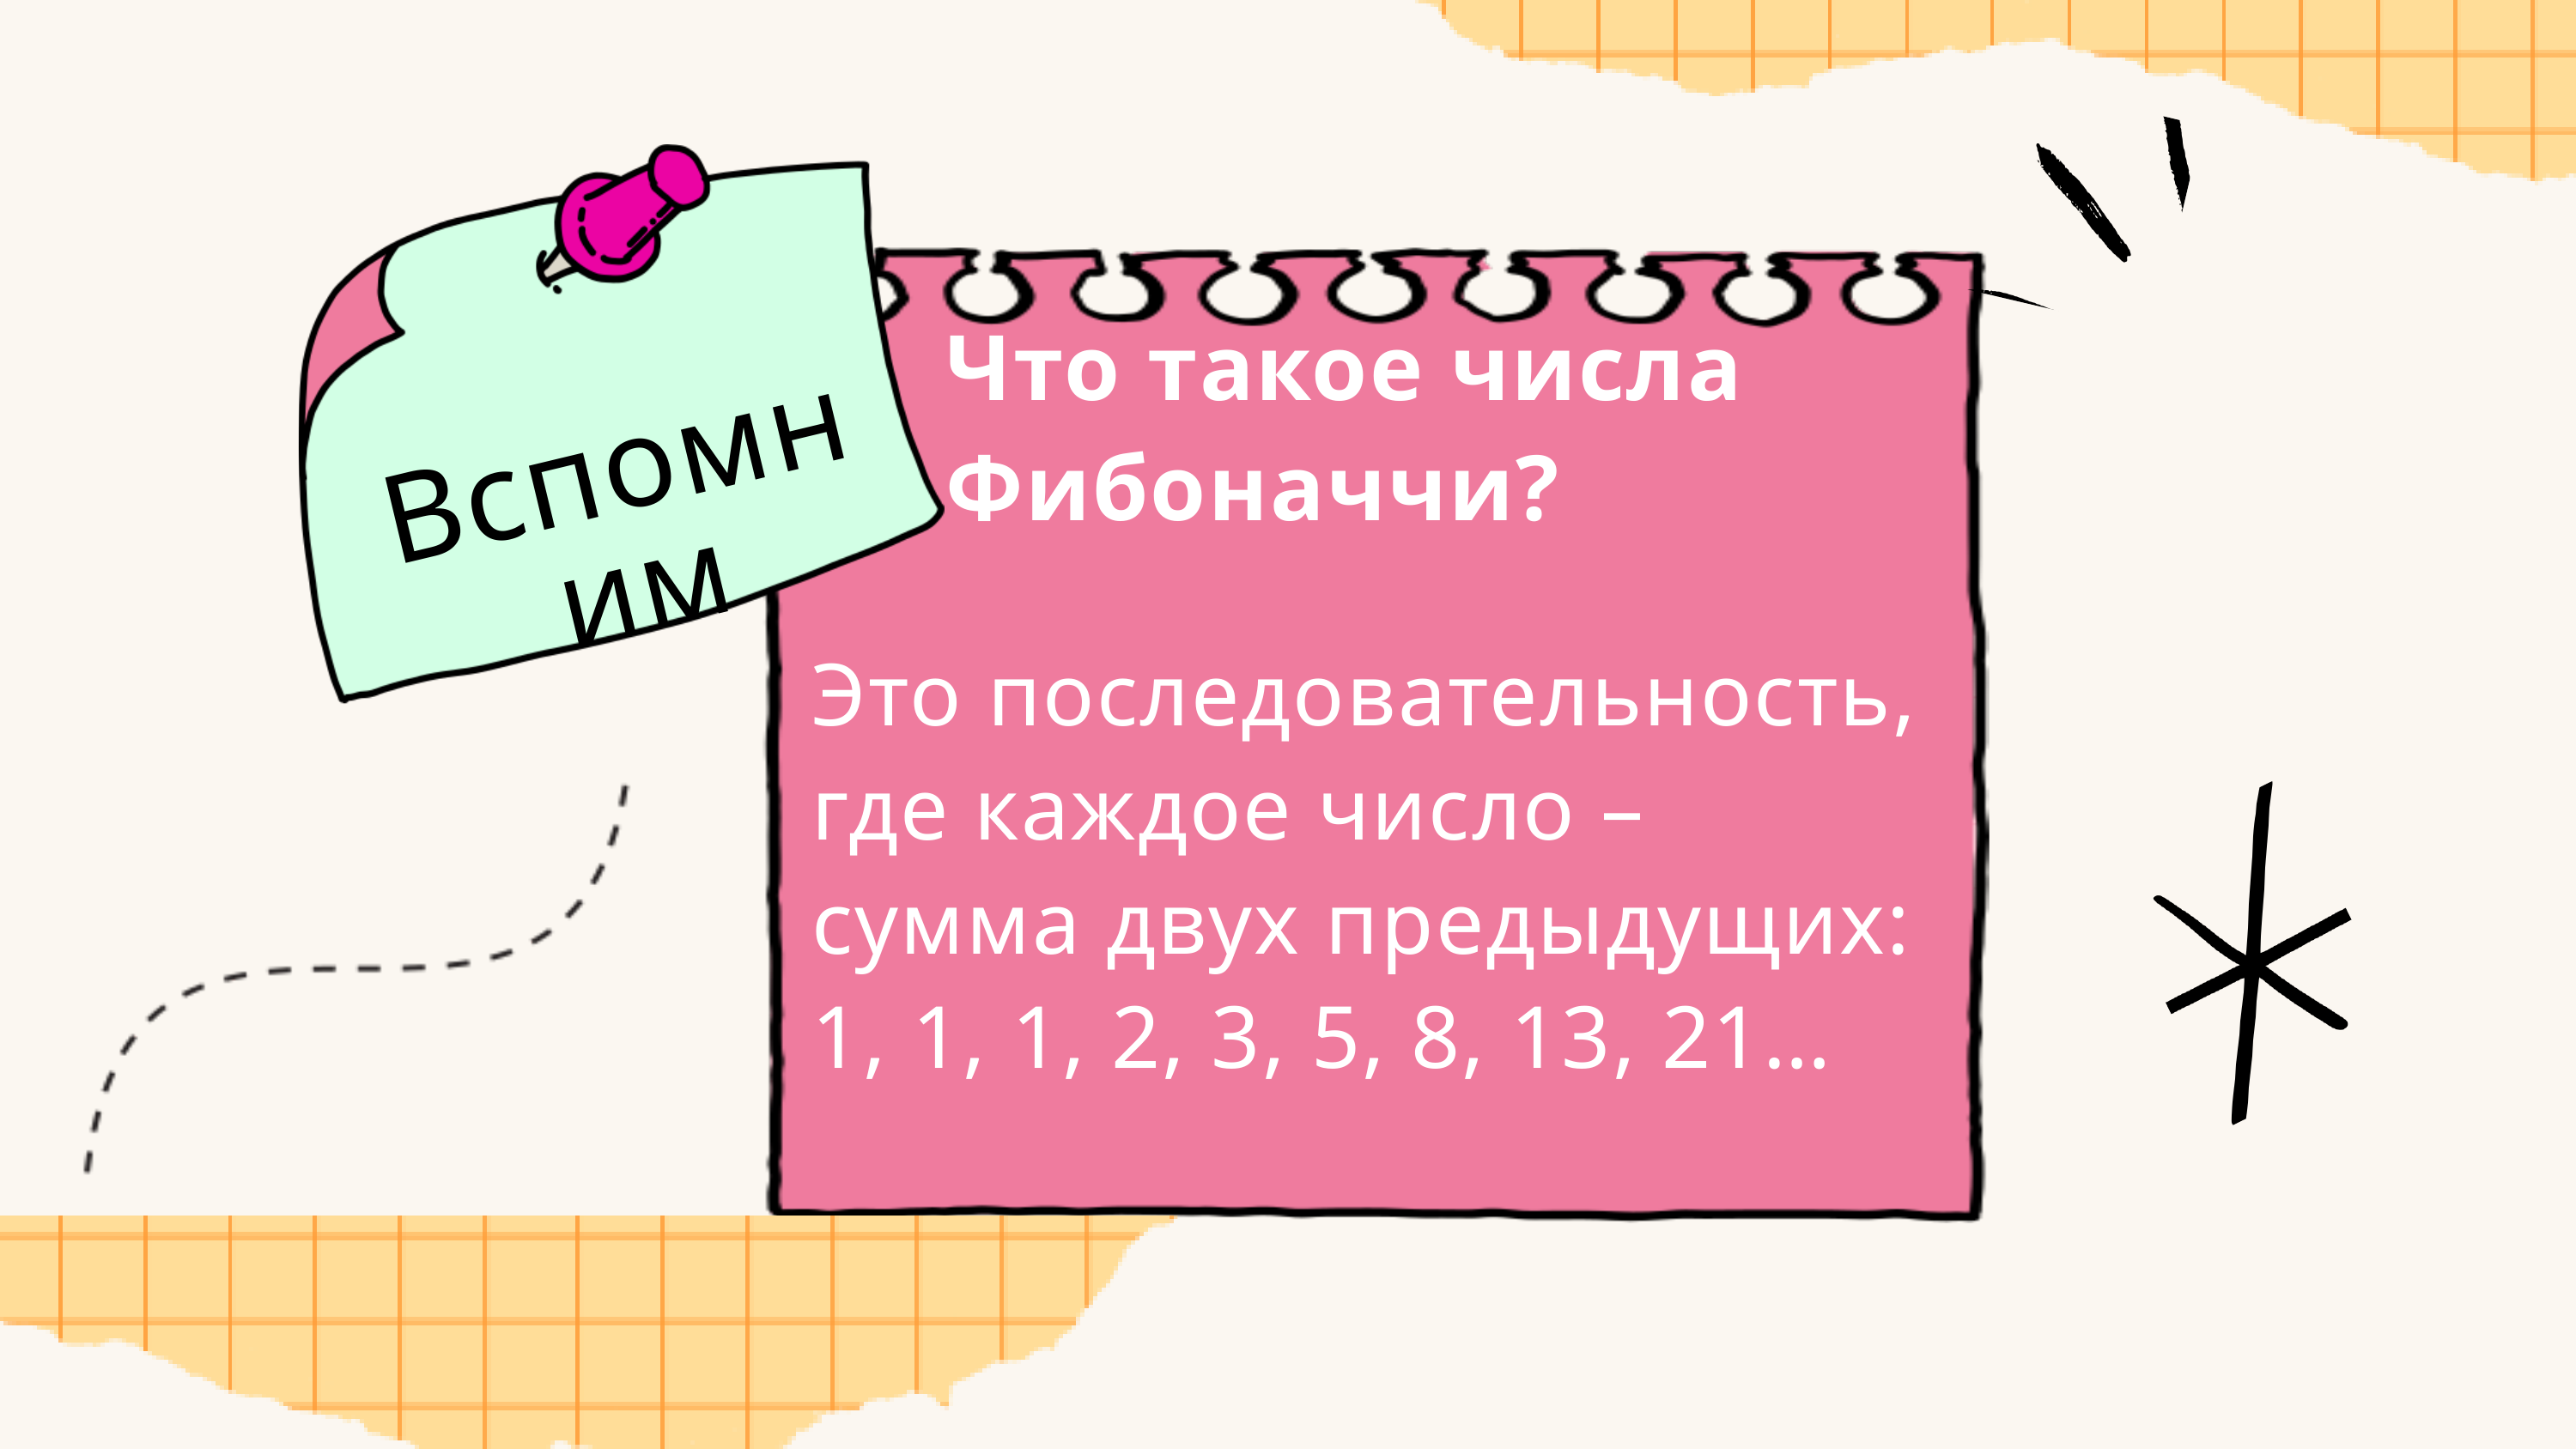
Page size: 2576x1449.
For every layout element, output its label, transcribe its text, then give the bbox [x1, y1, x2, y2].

text_box [63, 704, 636, 1216]
text_box [2099, 776, 2410, 1128]
text_box Что такое числа Фибоначчи? [945, 298, 2057, 539]
text_box [1373, 0, 2576, 205]
text_box [298, 144, 945, 705]
text_box [758, 246, 1990, 1223]
text_box [0, 1216, 1178, 1449]
text_box Вспомним [332, 351, 931, 718]
text_box [1964, 205, 2184, 333]
text_box Это последовательность, где каждое число – сумма двух предыдущих: 1, 1, 1, 2, 3, 5, 8, 13, 21… [811, 628, 1923, 1206]
